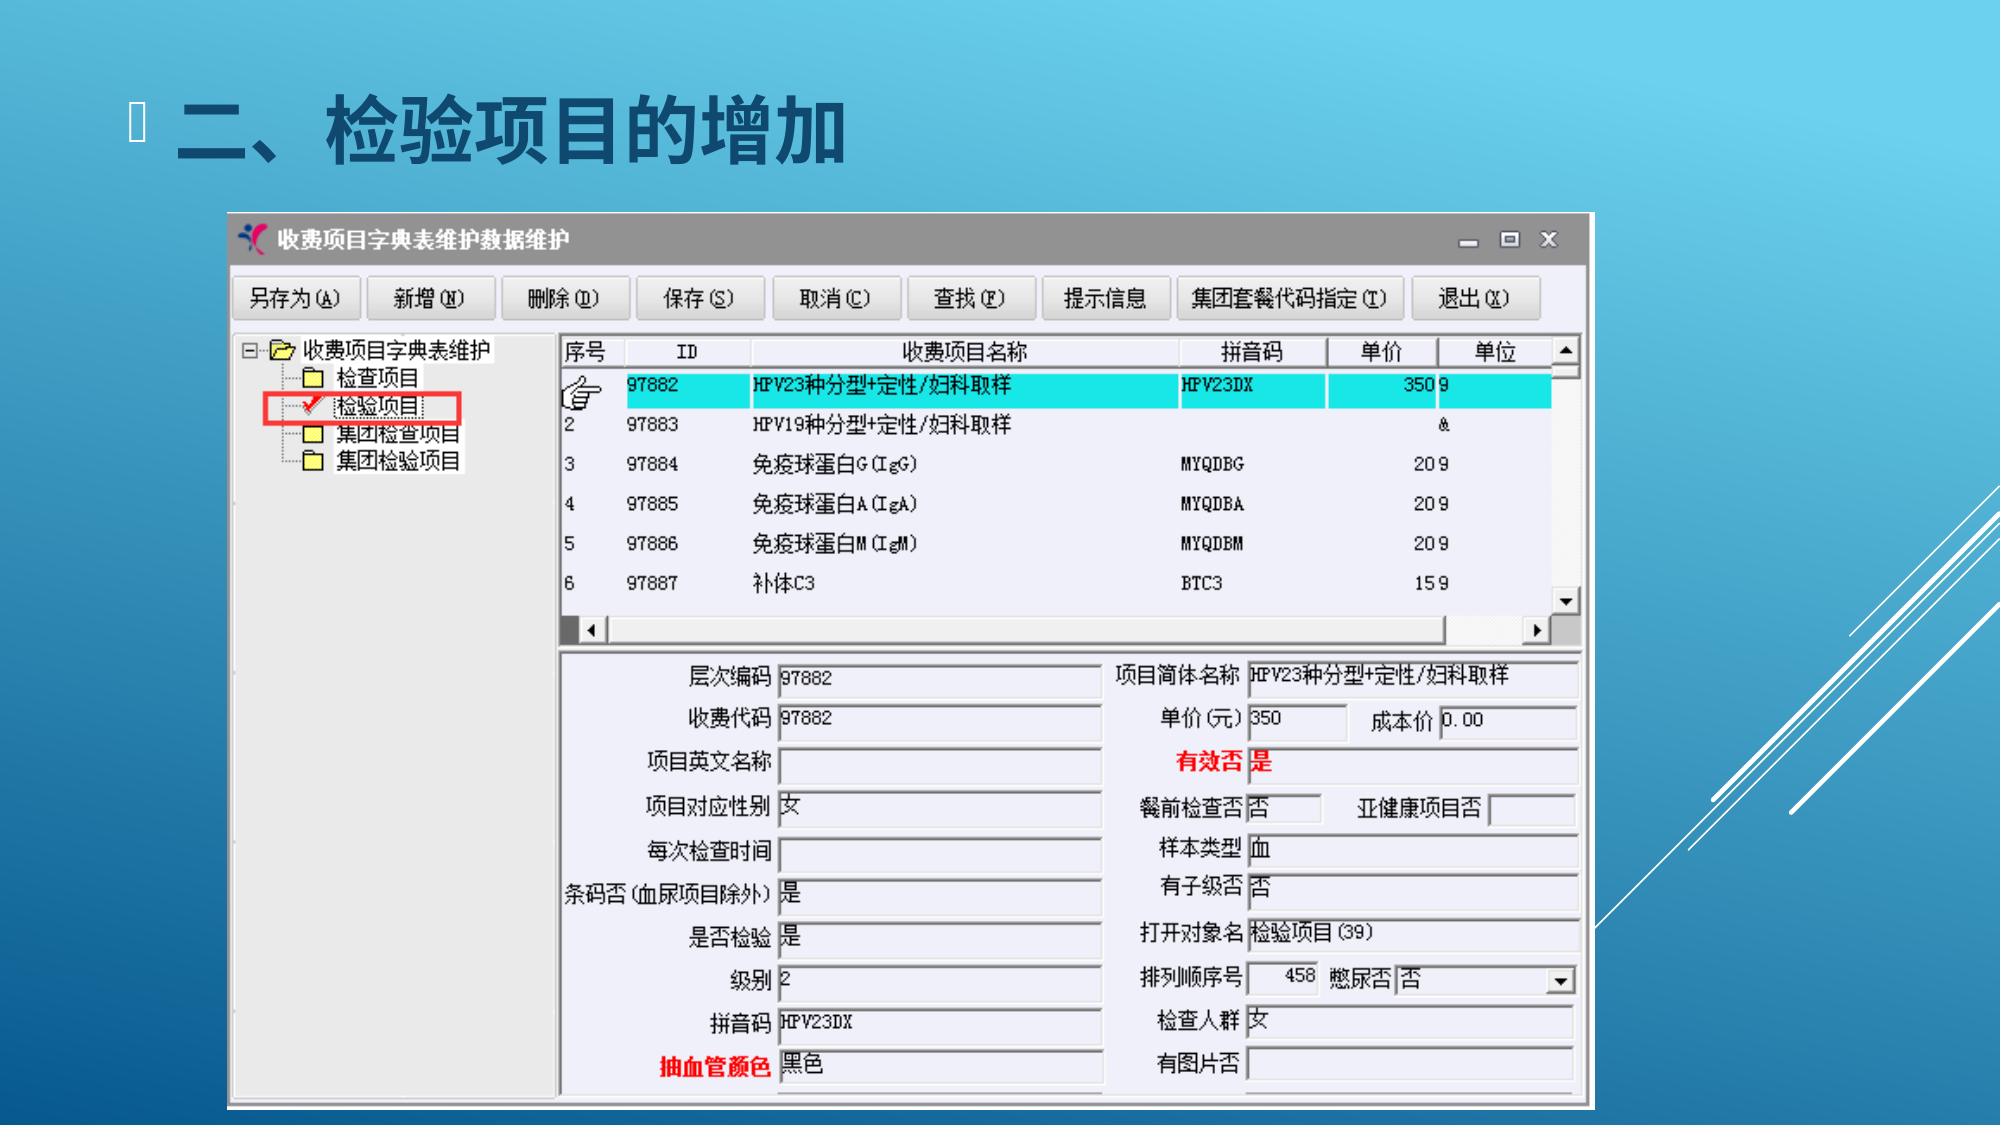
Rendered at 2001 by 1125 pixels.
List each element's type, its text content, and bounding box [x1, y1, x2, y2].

list 二、检验项目的增加 [112, 44, 1898, 213]
picture [226, 211, 1595, 1111]
